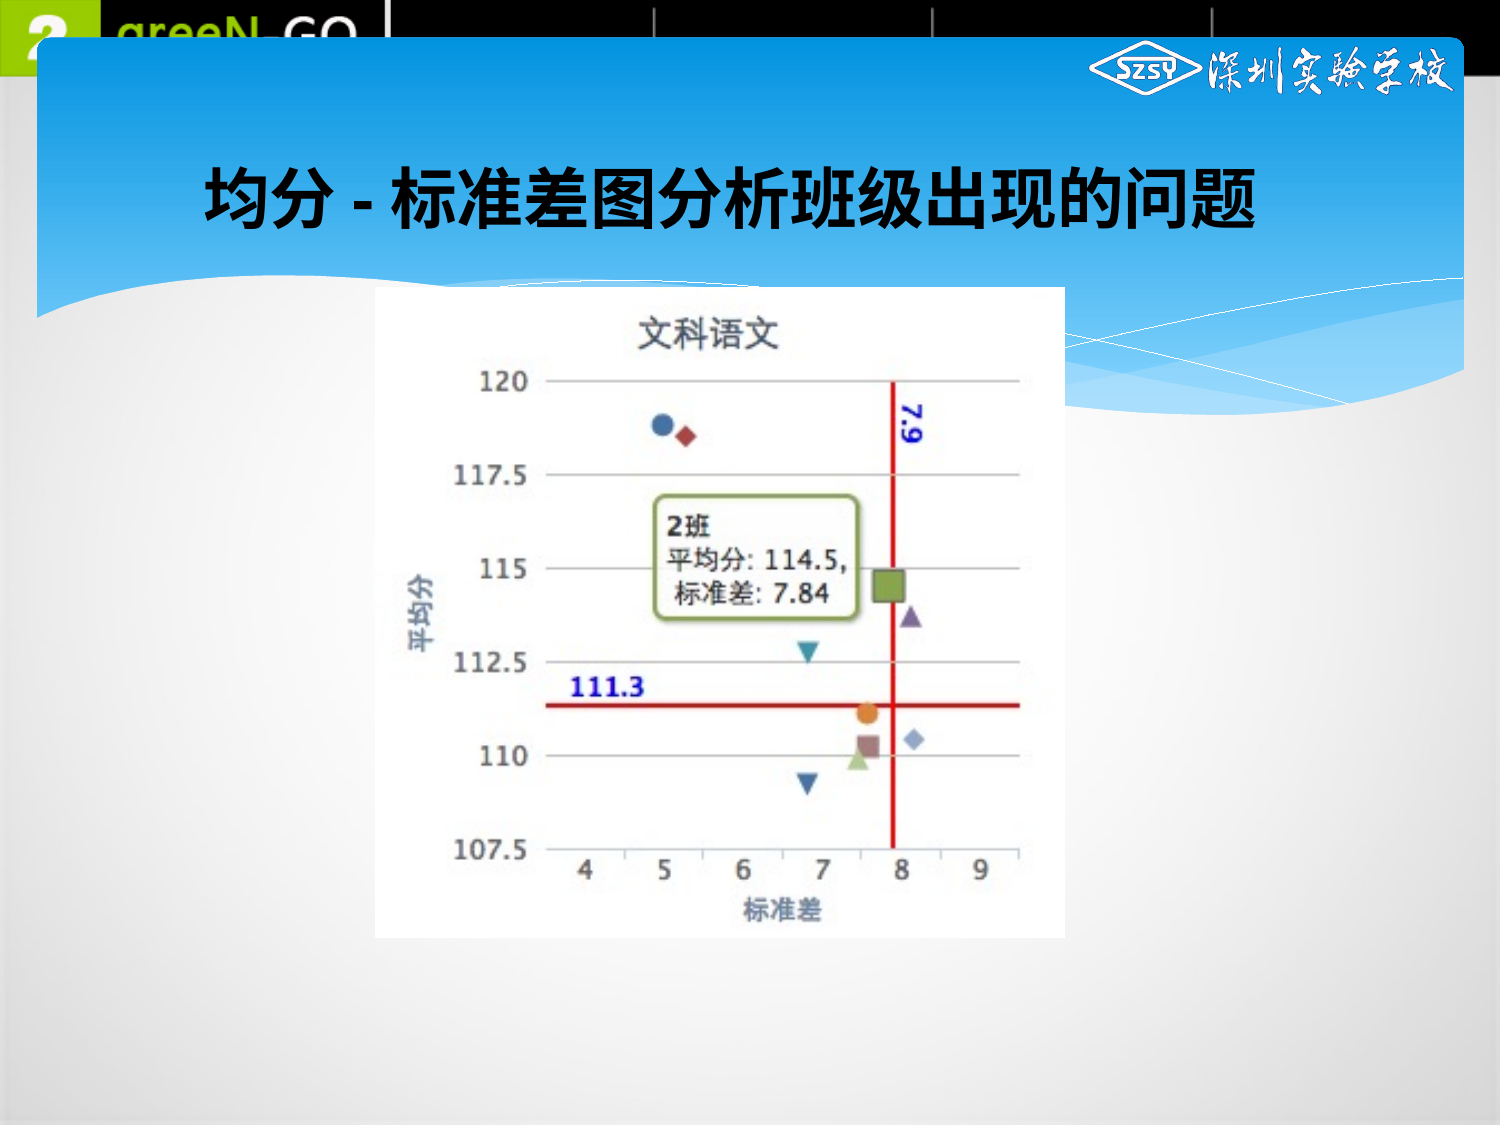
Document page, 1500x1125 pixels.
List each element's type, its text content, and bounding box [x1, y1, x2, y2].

text_box 均分-标准差图分析班级出现的问题 [103, 159, 1358, 238]
picture [0, 0, 1500, 1125]
